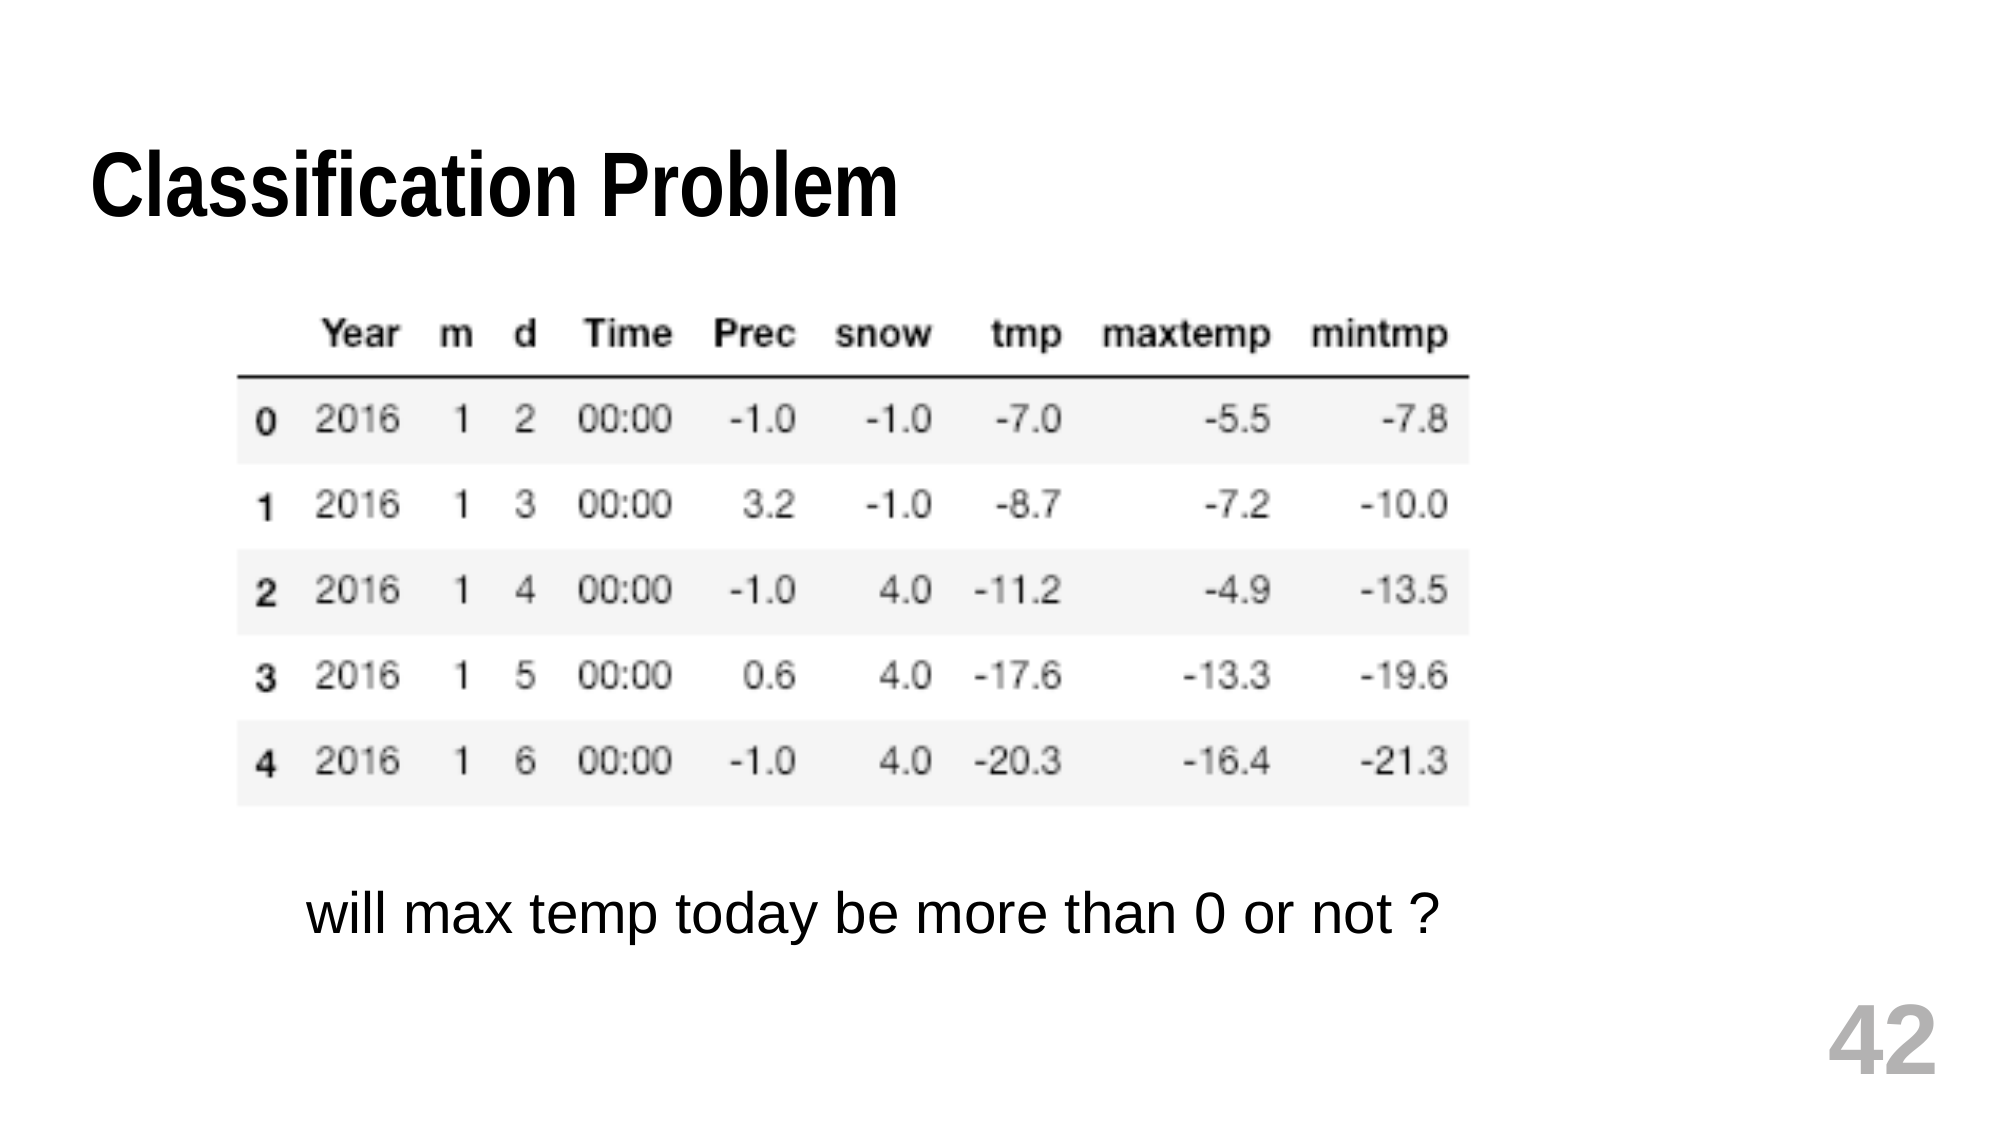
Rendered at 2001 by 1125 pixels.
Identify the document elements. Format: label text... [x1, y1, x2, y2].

text_box will max temp today be more than 0 or not ? [291, 868, 1544, 953]
slide_number 42 [1638, 987, 1946, 1083]
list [171, 312, 1543, 827]
title Classification Problem [90, 137, 1910, 238]
